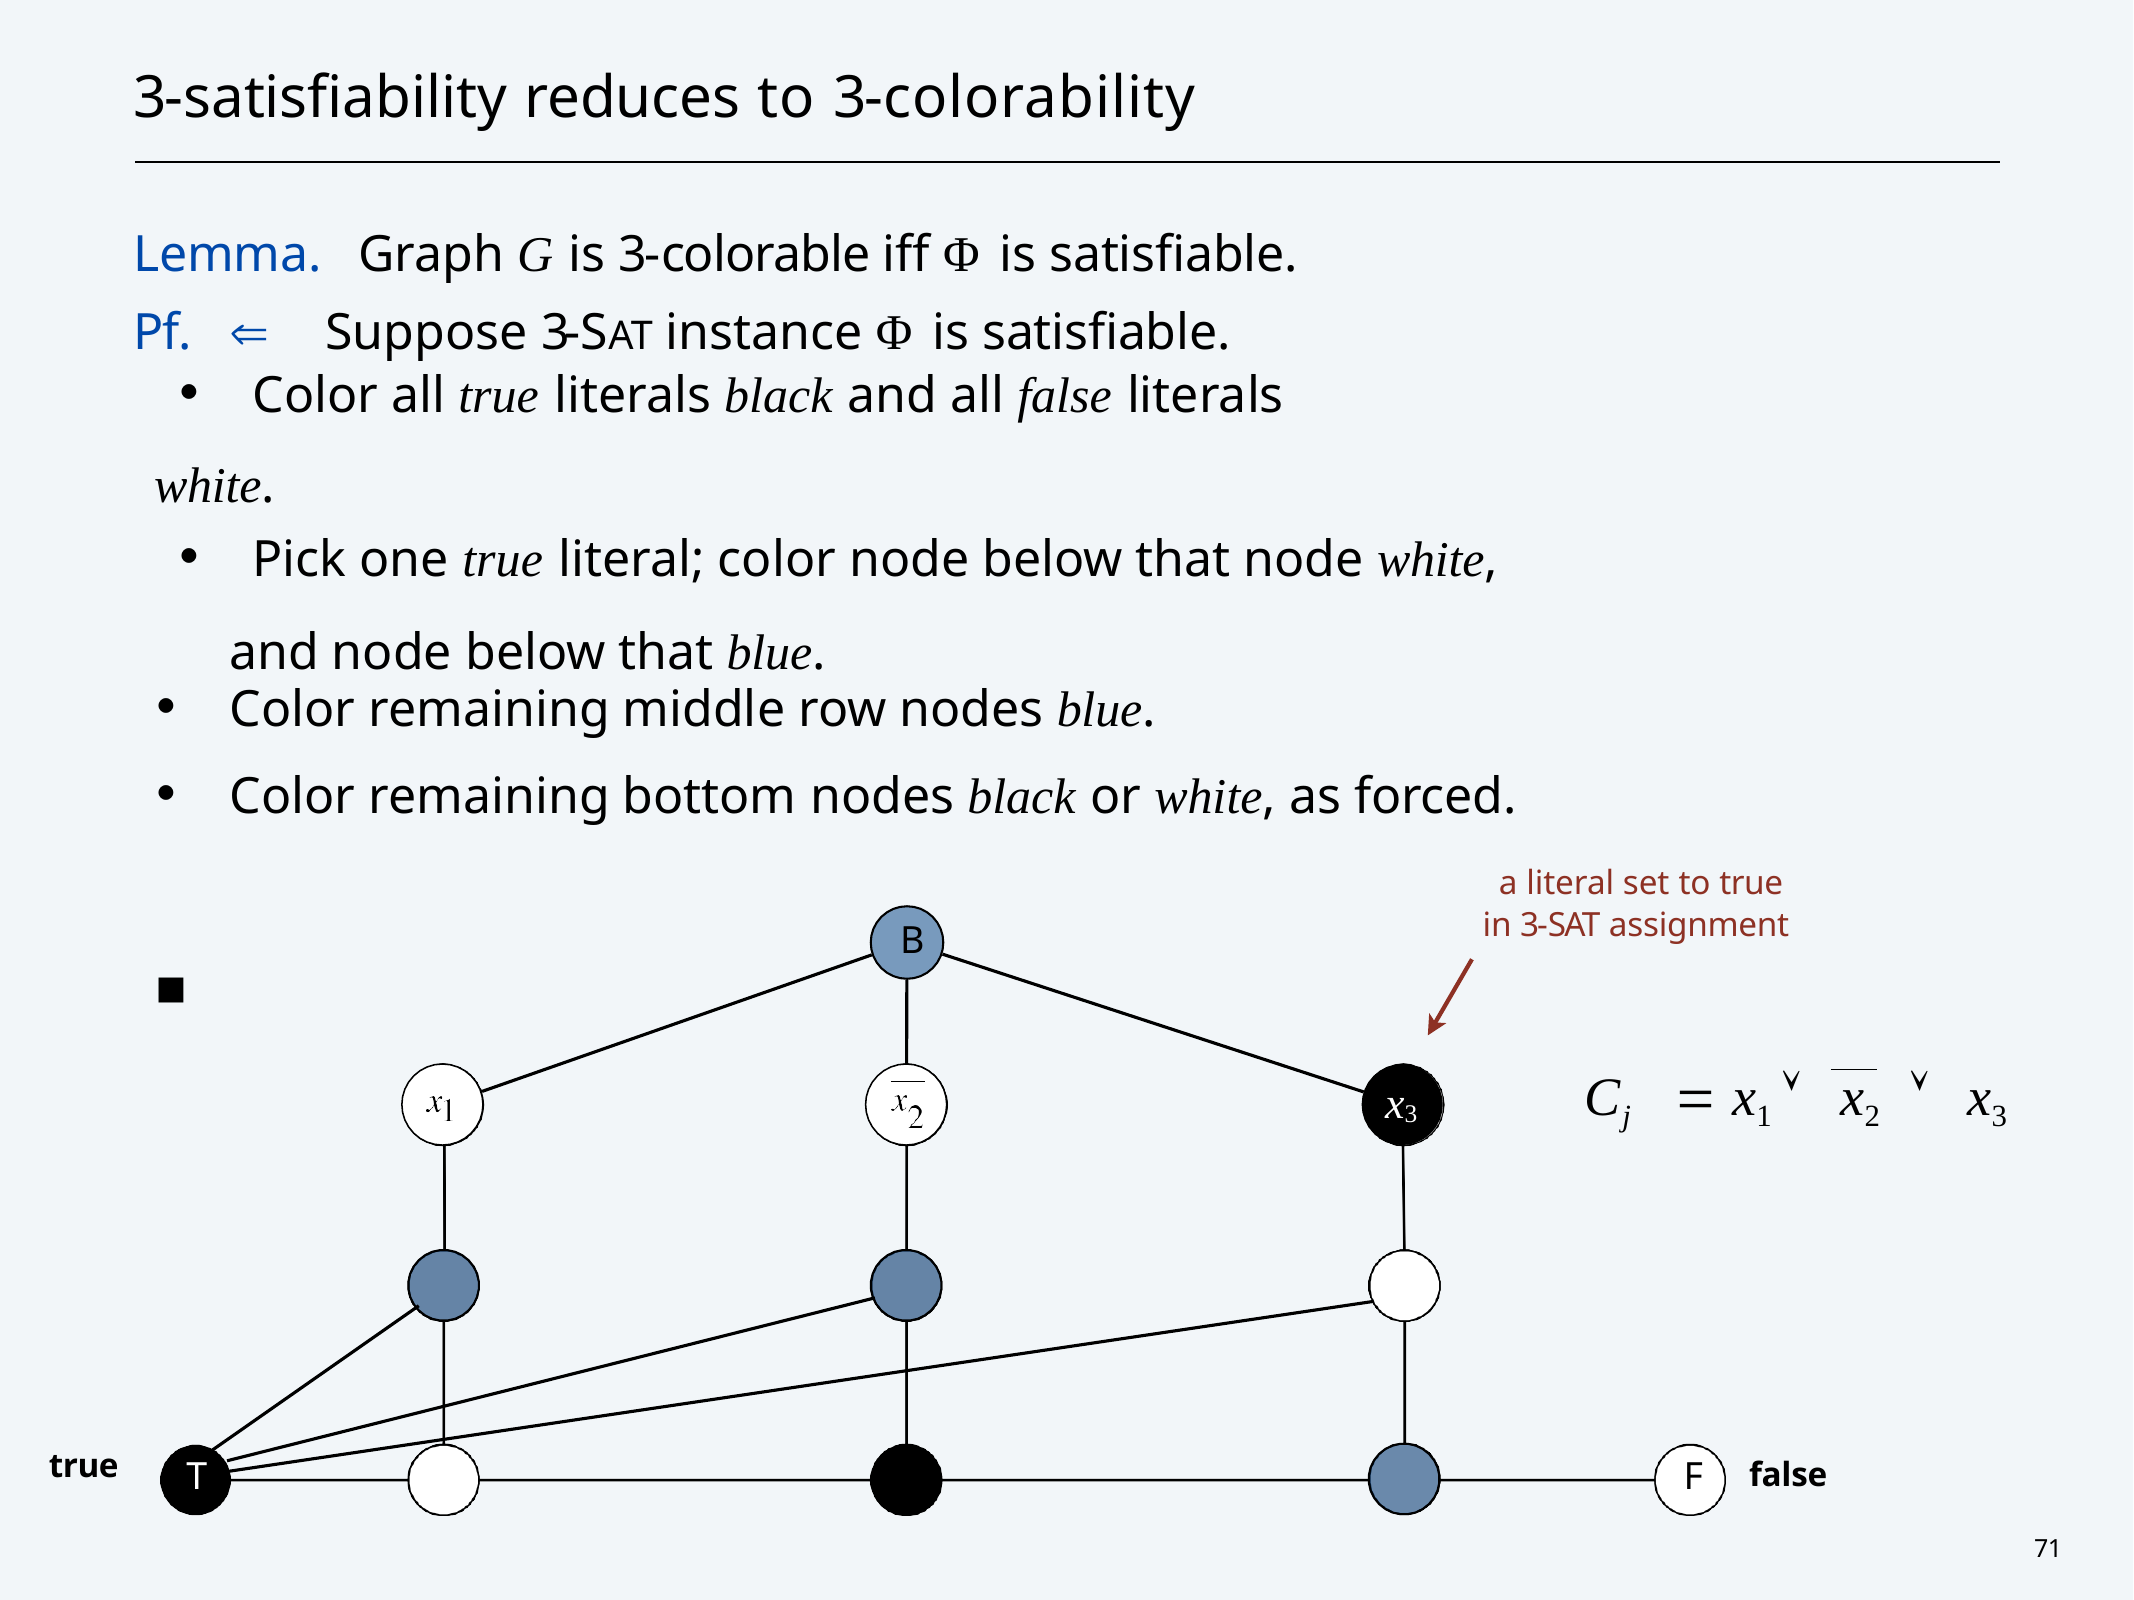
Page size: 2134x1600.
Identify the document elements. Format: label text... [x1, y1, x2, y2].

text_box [210, 952, 1475, 1516]
text_box false [1747, 1451, 1834, 1493]
text_box true [46, 1443, 122, 1485]
title 3-satisfiability reduces to 3-colorability [131, 43, 1712, 327]
text_box a literal set to true in 3-SAT assignment [1480, 856, 1817, 943]
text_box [160, 904, 1726, 1516]
text_box Cj  x1  x2  x3 [1734, 1058, 2015, 1133]
slide_number 71 [2027, 1532, 2075, 1600]
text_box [400, 1063, 948, 1147]
text_box Lemma. Graph G is 3-colorable iff Φ is satisfiable. Pf.  Suppose 3-SAT instance Φ is satisfiable. ・Color all true literals black and all false literals white. ・Pick one true literal; color node below that node white, and node below that blue. ・Color remaining middle row nodes blue. ・Color remaining bottom nodes black or white, as forced. ▪ [131, 200, 1626, 1014]
